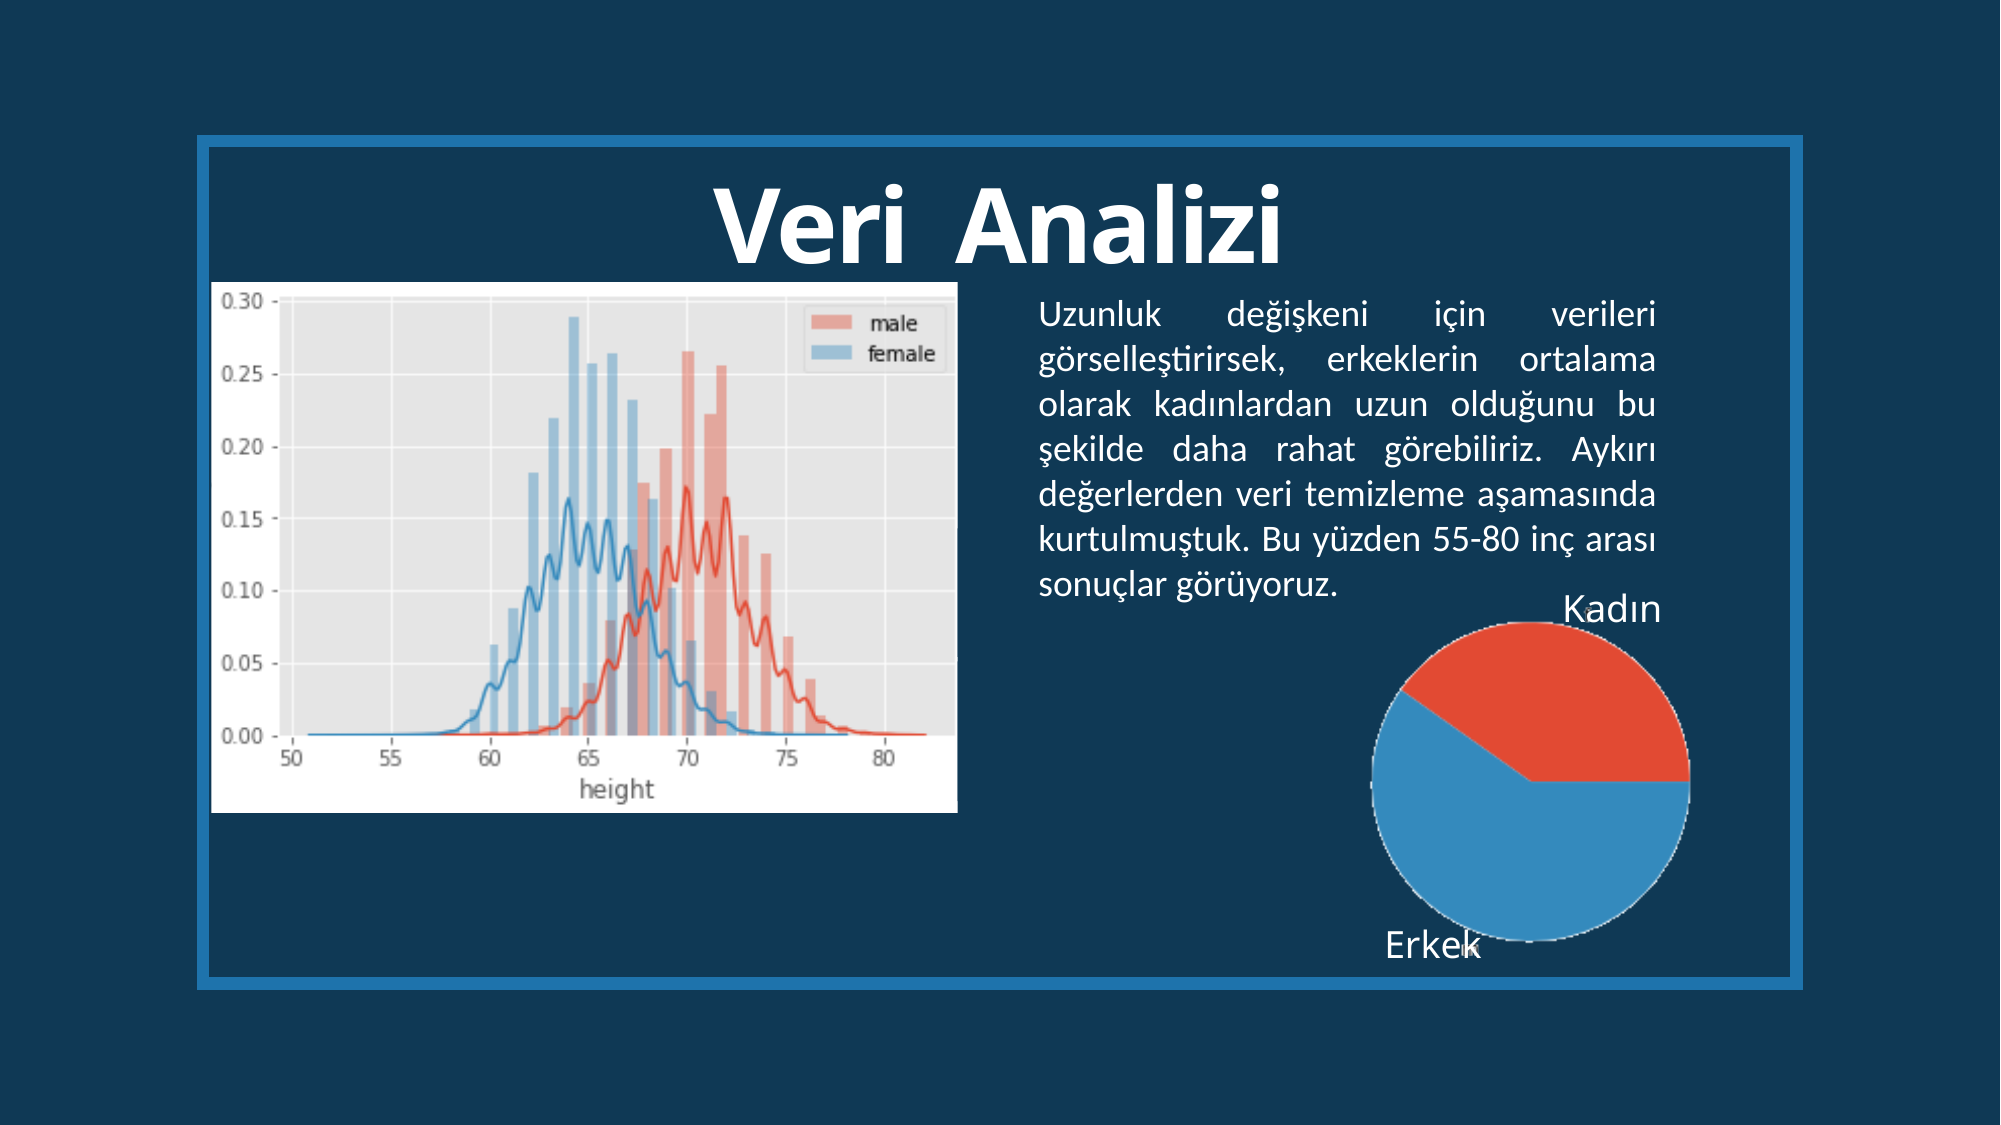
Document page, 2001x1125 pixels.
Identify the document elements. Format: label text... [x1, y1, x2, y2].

text_box Uzunluk değişkeni için verileri görselleştirirsek, erkeklerin ortalama olarak kadınlardan uzun olduğunu bu şekilde daha rahat görebiliriz. Aykırı değerlerden veri temizleme aşamasında kurtulmuştuk. Bu yüzden 55-80 inç arası sonuçlar görüyoruz. [1023, 281, 1672, 612]
picture [211, 282, 958, 813]
title Veri Analizi [405, 165, 1595, 313]
picture [1325, 573, 1738, 1000]
text_box [958, 527, 1212, 802]
